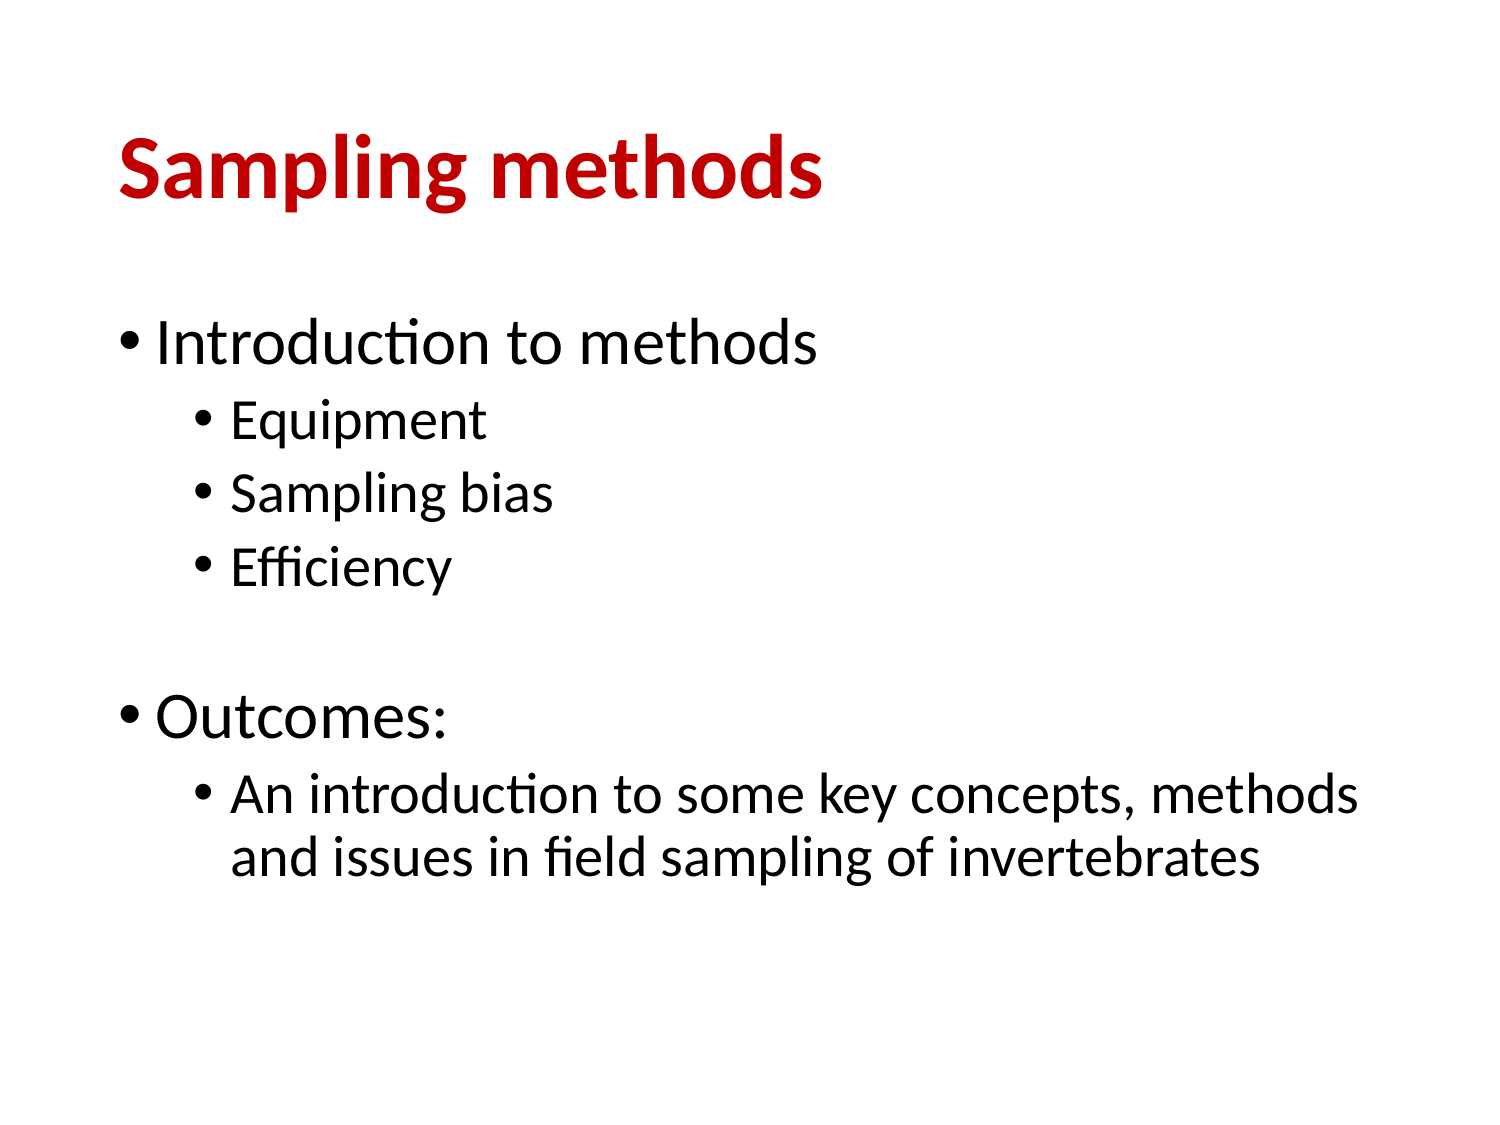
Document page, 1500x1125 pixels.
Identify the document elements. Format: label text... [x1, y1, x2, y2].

list Introduction to methods Equipment Sampling bias Efficiency Outcomes: An introduction to some key concepts, methods and issues in field sampling of invertebrates [103, 299, 1397, 1014]
title Sampling methods [103, 59, 1397, 278]
